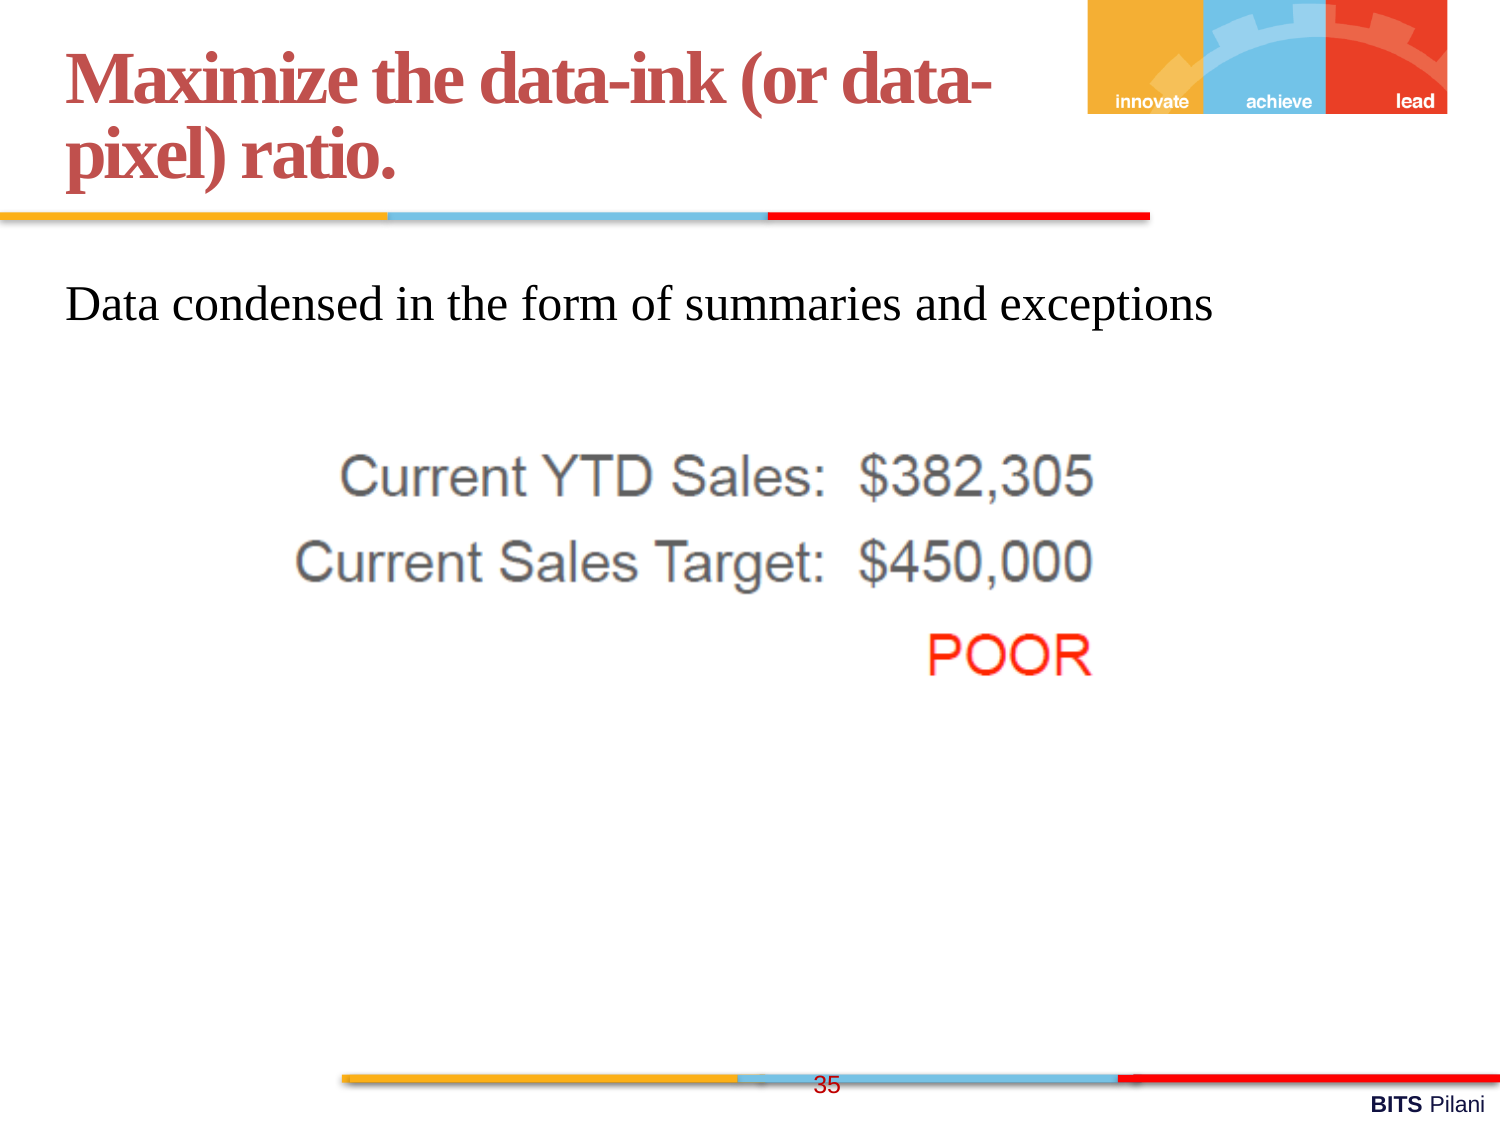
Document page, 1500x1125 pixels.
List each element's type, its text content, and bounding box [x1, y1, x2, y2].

list Data condensed in the form of summaries and exceptions [49, 262, 1401, 1006]
picture [274, 425, 1113, 690]
list Maximize the data-ink (or data-pixel) ratio. [49, 24, 1088, 213]
picture [1087, 0, 1448, 114]
slide_number 35 [506, 1053, 857, 1114]
